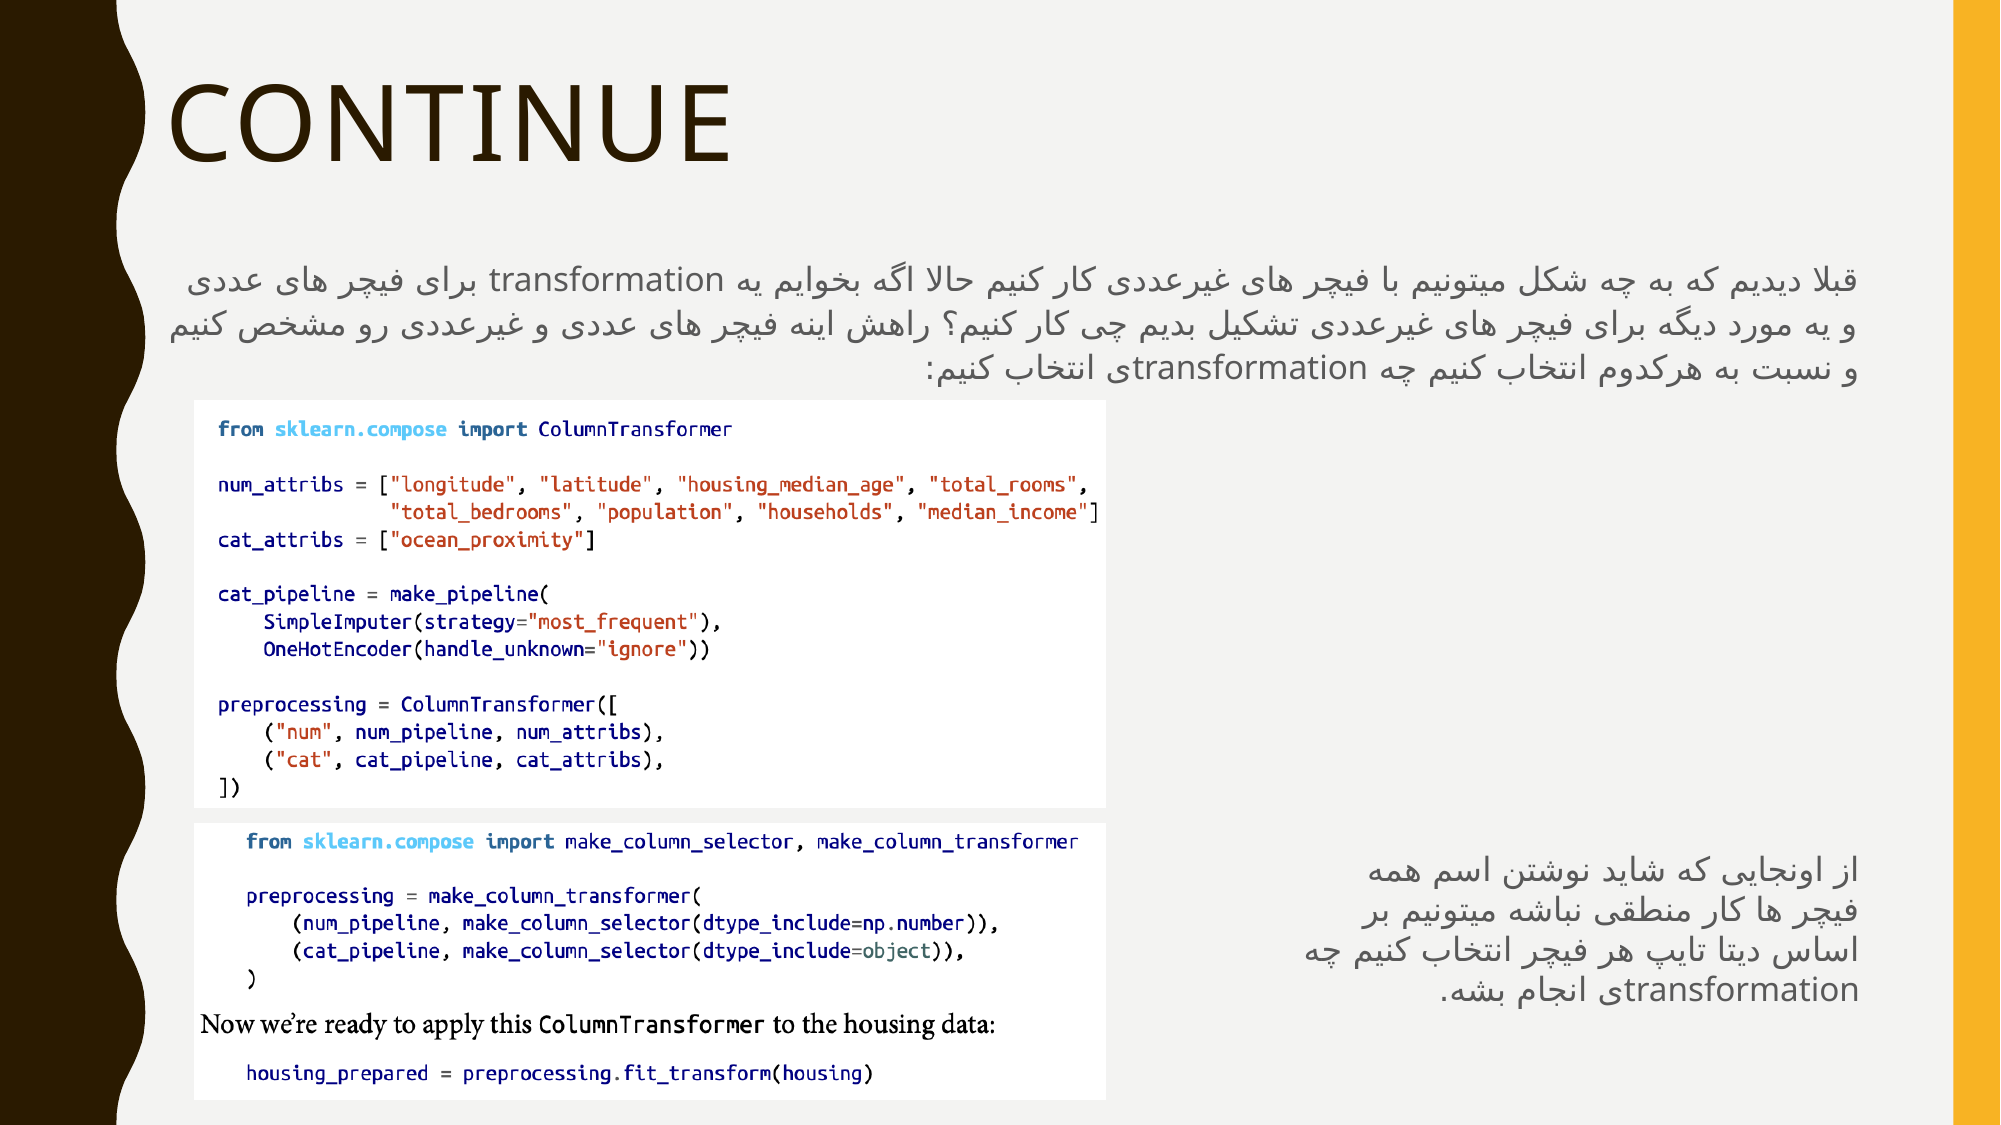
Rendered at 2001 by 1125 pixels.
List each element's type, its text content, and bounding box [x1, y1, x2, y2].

text_box از اونجایی که شاید نوشتن اسم همه فیچر ها کار منطقی نباشه میتونیم بر اساس دیتا تایپ هر فیچر انتخاب کنیم چه transformationی انجام بشه. [1288, 840, 1875, 1016]
picture [194, 400, 1106, 808]
picture [194, 823, 1106, 1100]
title continue [150, 62, 1875, 195]
list قبلا دیدیم که به چه شکل میتونیم با فیچر های غیرعددی کار کنیم حالا اگه بخوایم یه transformation برای فیچر های عددی و یه مورد دیگه برای فیچر های غیرعددی تشکیل بدیم چی کار کنیم؟ راهش اینه فیچر های عددی و غیرعددی رو مشخص کنیم و نسبت به هرکدوم انتخاب کنیم چه transformationی انتخاب کنیم: [150, 247, 1875, 1063]
